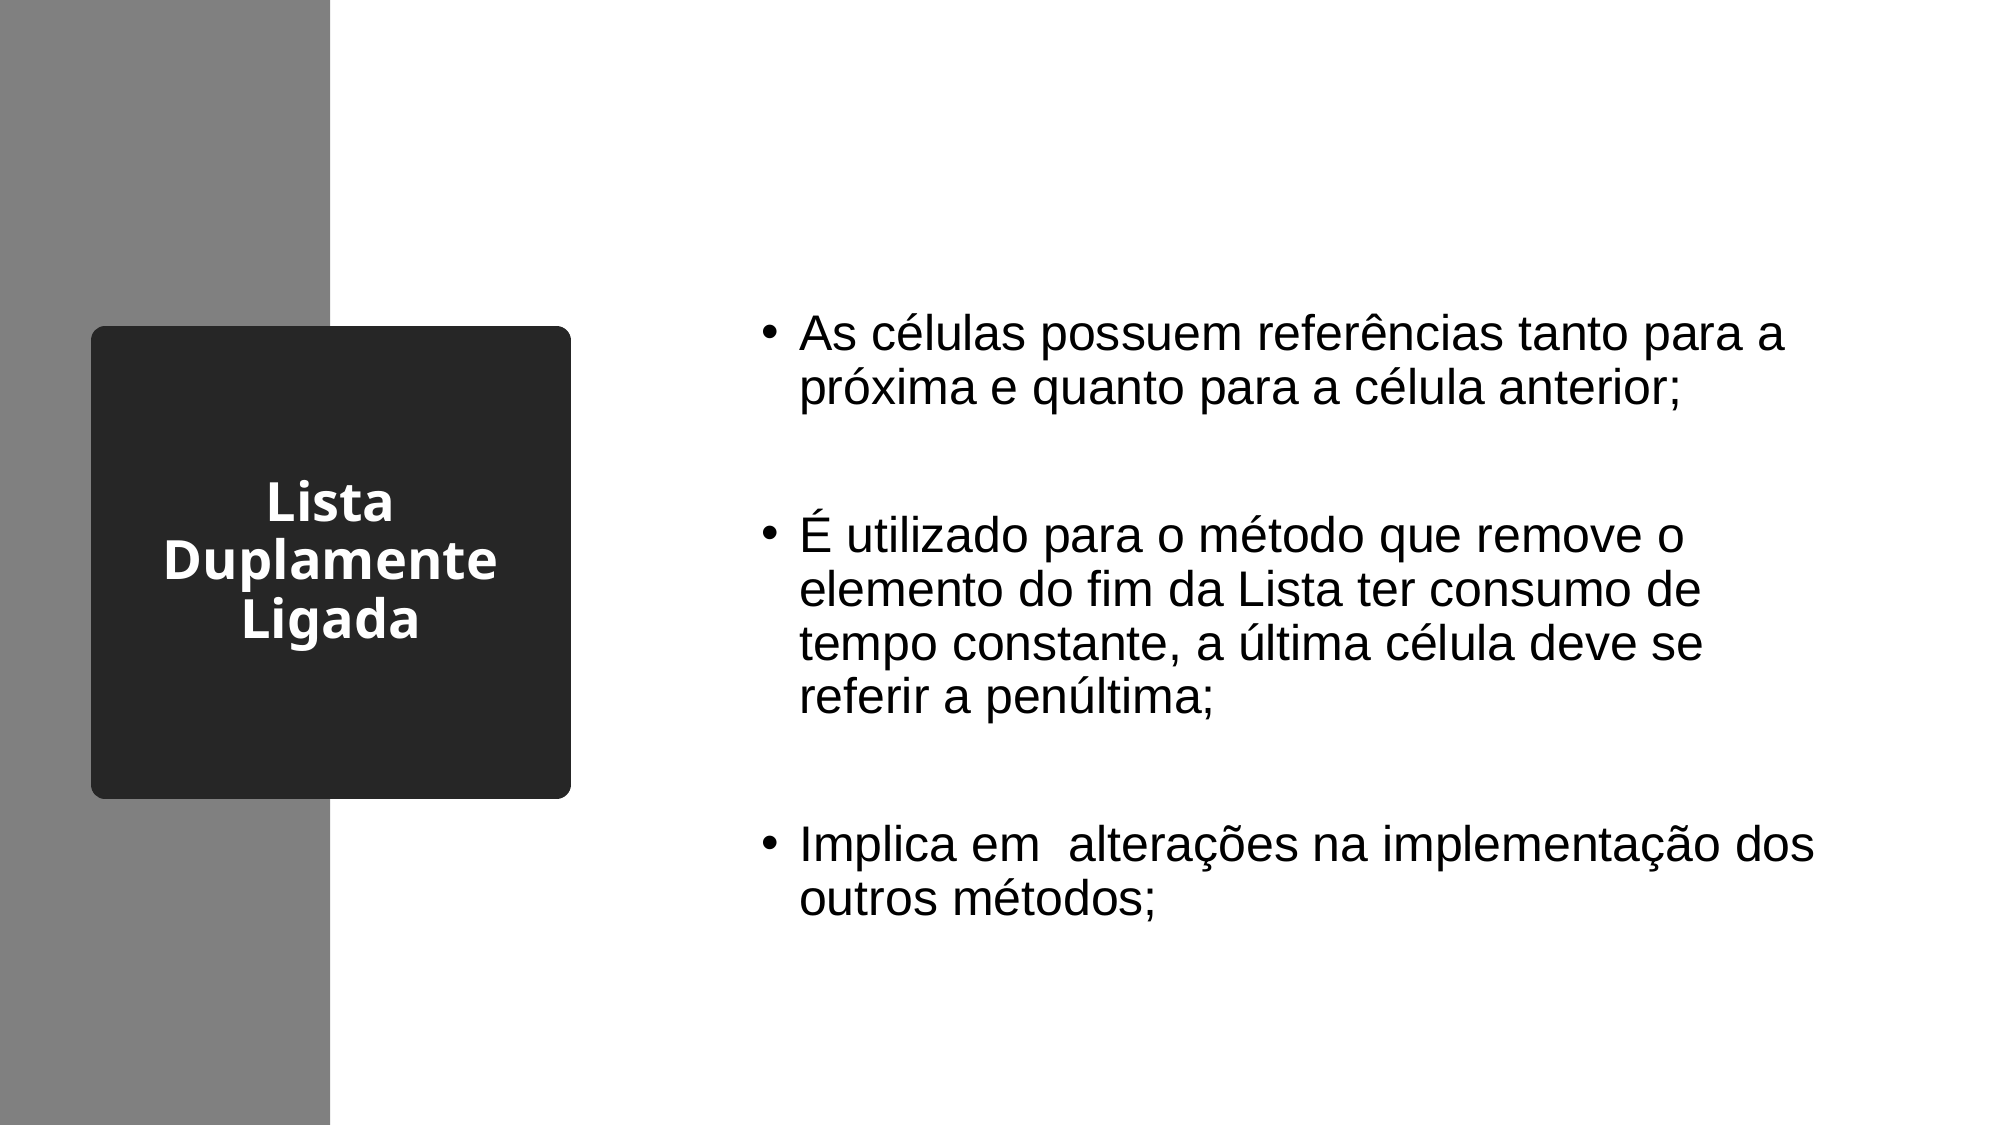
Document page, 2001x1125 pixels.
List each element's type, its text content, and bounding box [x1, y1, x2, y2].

list As células possuem referências tanto para a próxima e quanto para a célula anterior; É utilizado para o método que remove o elemento do fim da Lista ter consumo de tempo constante, a última célula deve se referir a penúltima; Implica em alterações na implementação dos outros métodos; [671, 299, 1863, 1014]
title Lista Duplamente Ligada [105, 340, 557, 785]
text_box [0, 0, 331, 1125]
